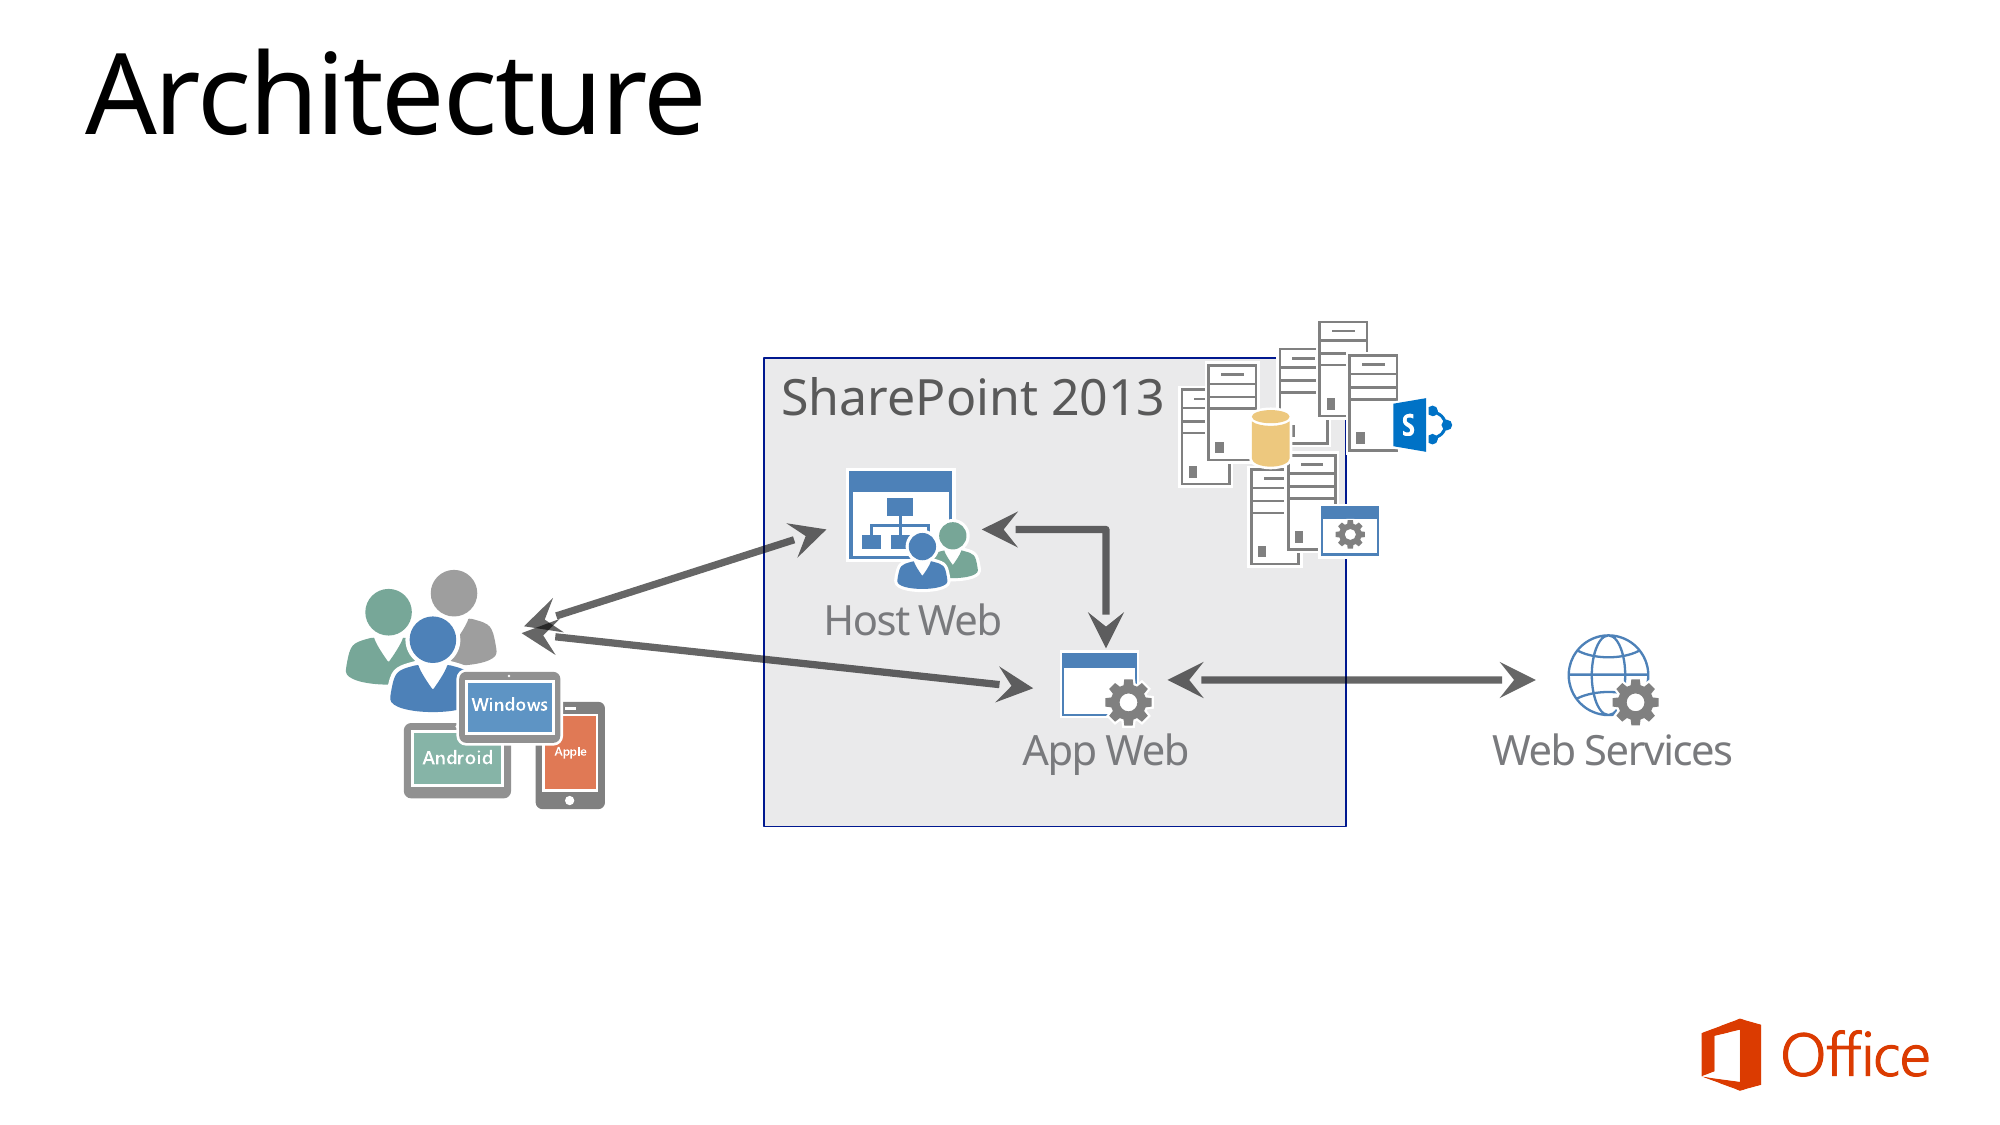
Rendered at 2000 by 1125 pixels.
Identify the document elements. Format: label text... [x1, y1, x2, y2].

text_box SharePoint 2013 [763, 357, 1347, 679]
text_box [1176, 316, 1456, 568]
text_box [1497, 629, 1728, 775]
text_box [523, 529, 827, 627]
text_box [1024, 648, 1188, 775]
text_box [826, 465, 999, 632]
text_box SharePoint 2013 [763, 681, 1347, 827]
title Architecture [85, 37, 1914, 161]
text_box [981, 529, 1107, 649]
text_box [339, 563, 609, 813]
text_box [521, 632, 1034, 689]
picture [1670, 987, 1960, 1122]
